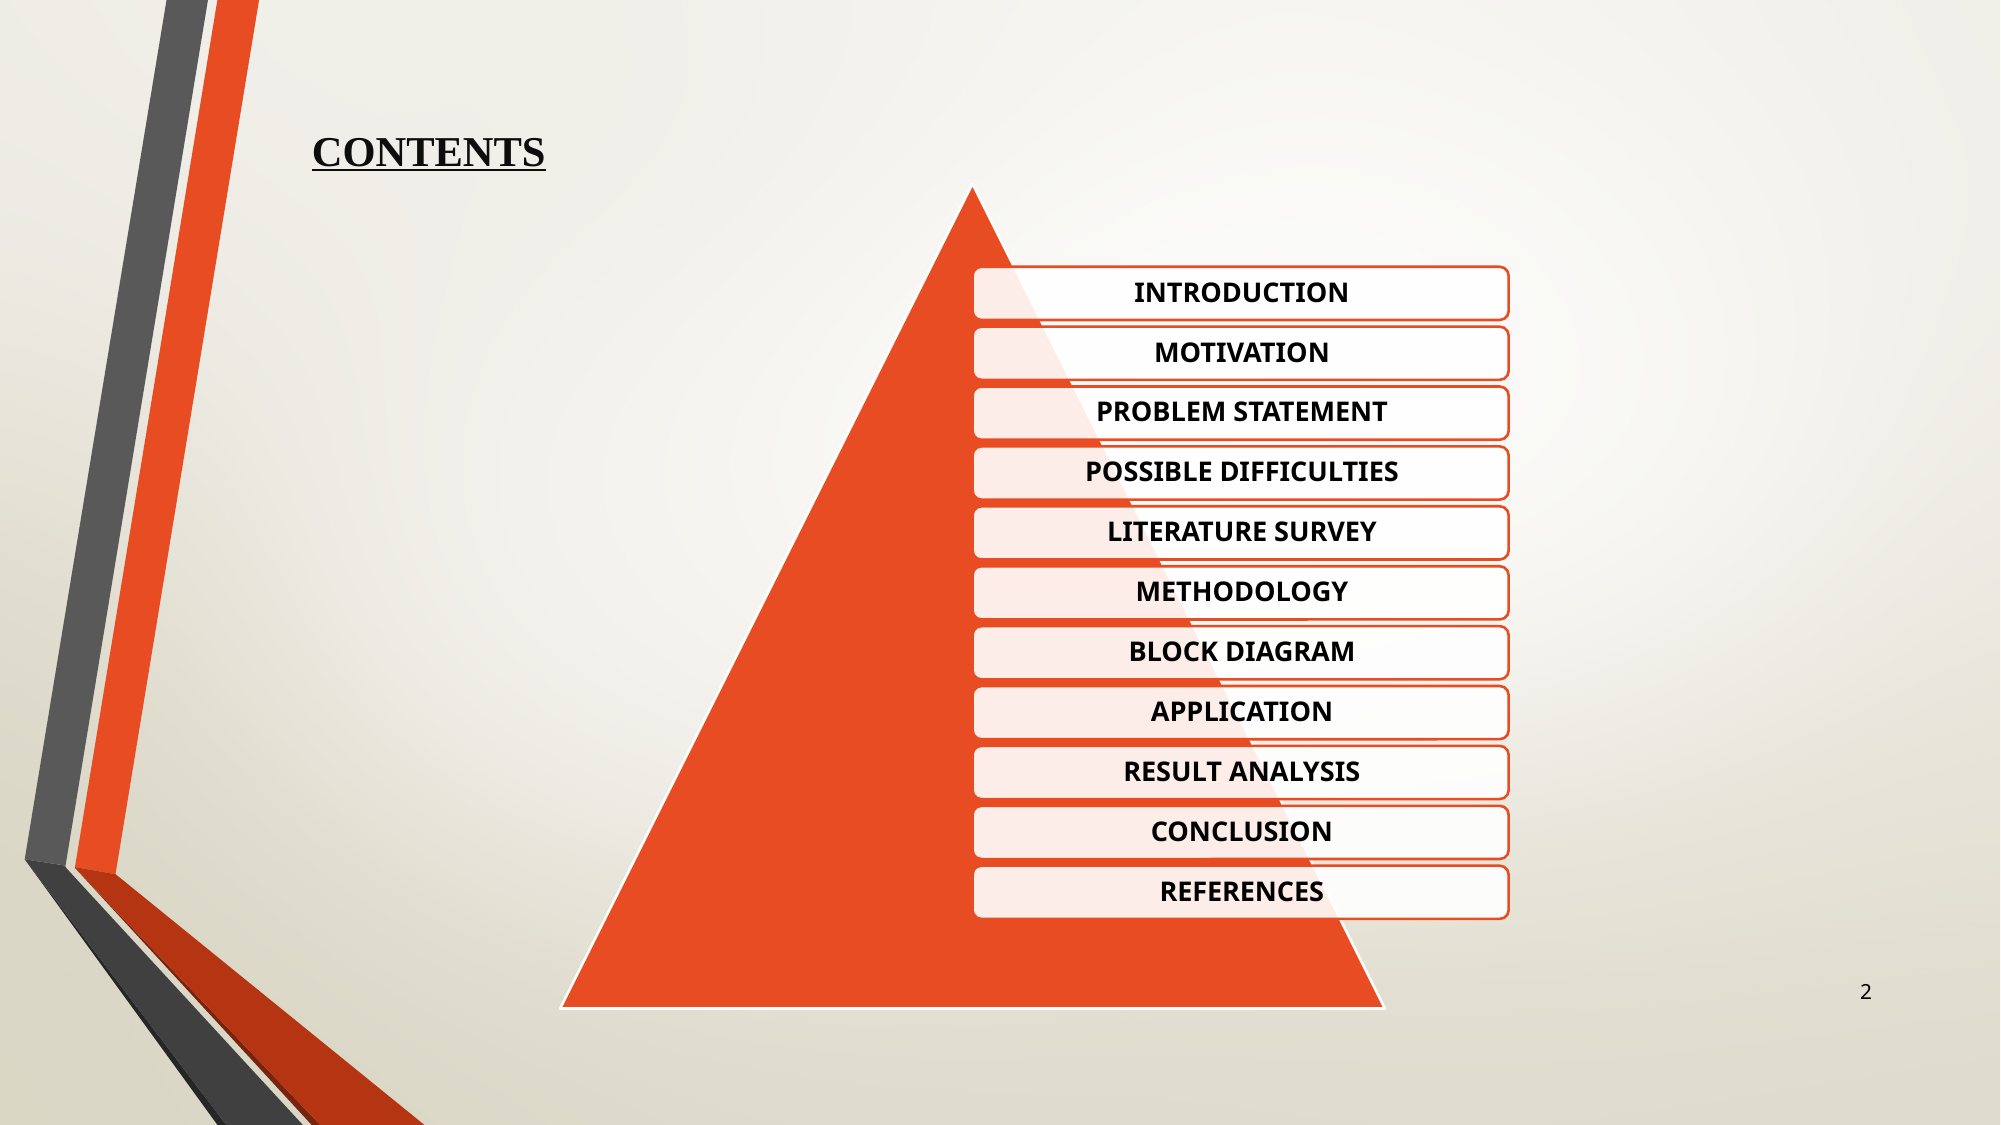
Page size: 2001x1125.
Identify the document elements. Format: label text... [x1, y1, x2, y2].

title CONTENTS [296, 116, 885, 183]
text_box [296, 183, 1773, 1009]
slide_number 2 [1796, 962, 1887, 1023]
